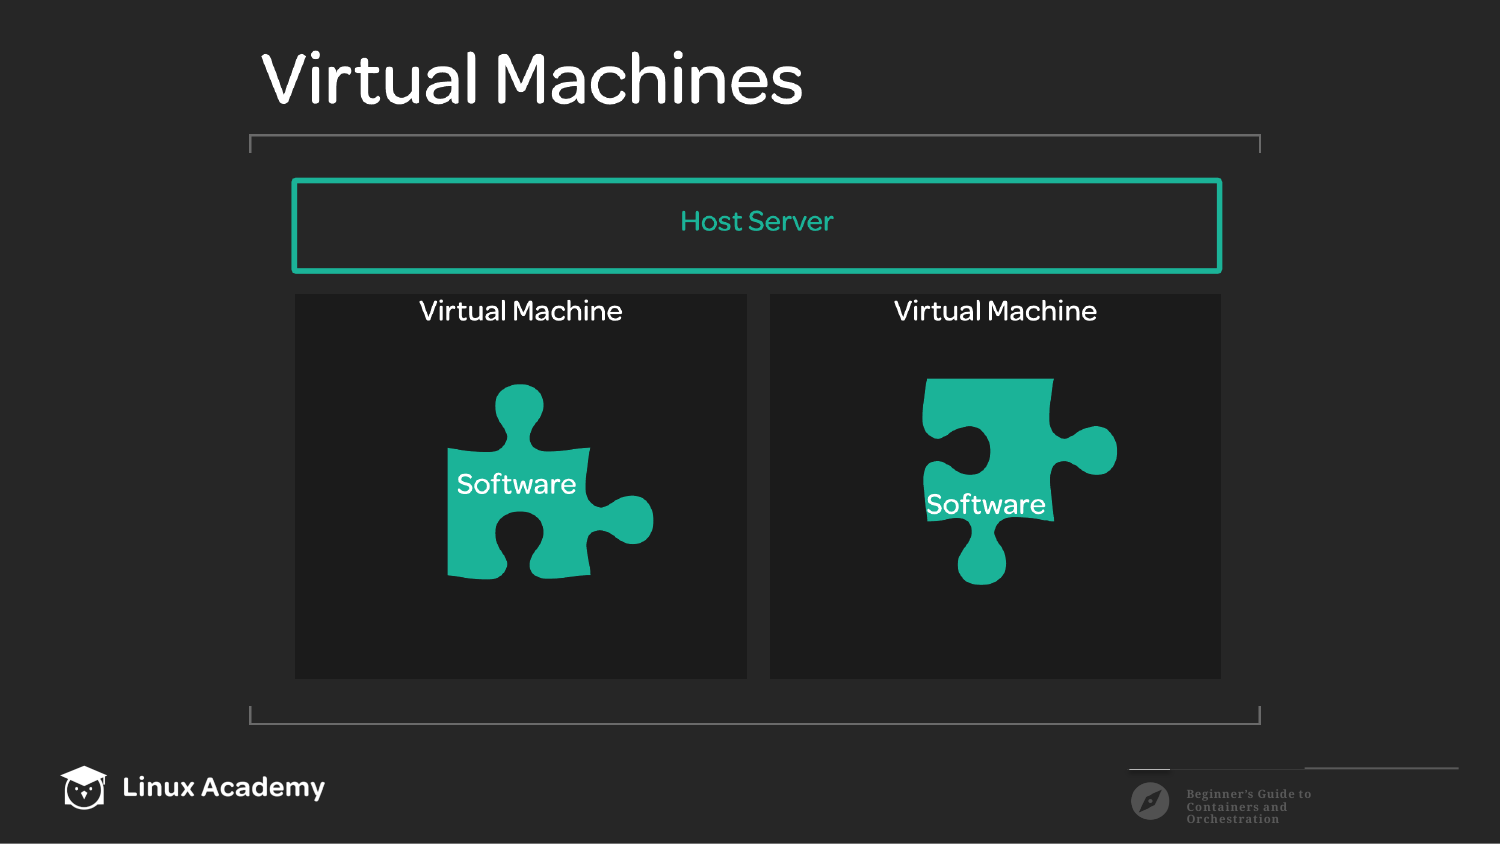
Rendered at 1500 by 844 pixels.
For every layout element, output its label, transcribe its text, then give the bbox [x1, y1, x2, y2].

text_box [205, 0, 1305, 769]
text_box Beginner’s Guide to Containers and Orchestration [1184, 784, 1389, 827]
picture [1130, 782, 1170, 820]
picture [1122, 769, 1177, 780]
picture [54, 756, 335, 820]
